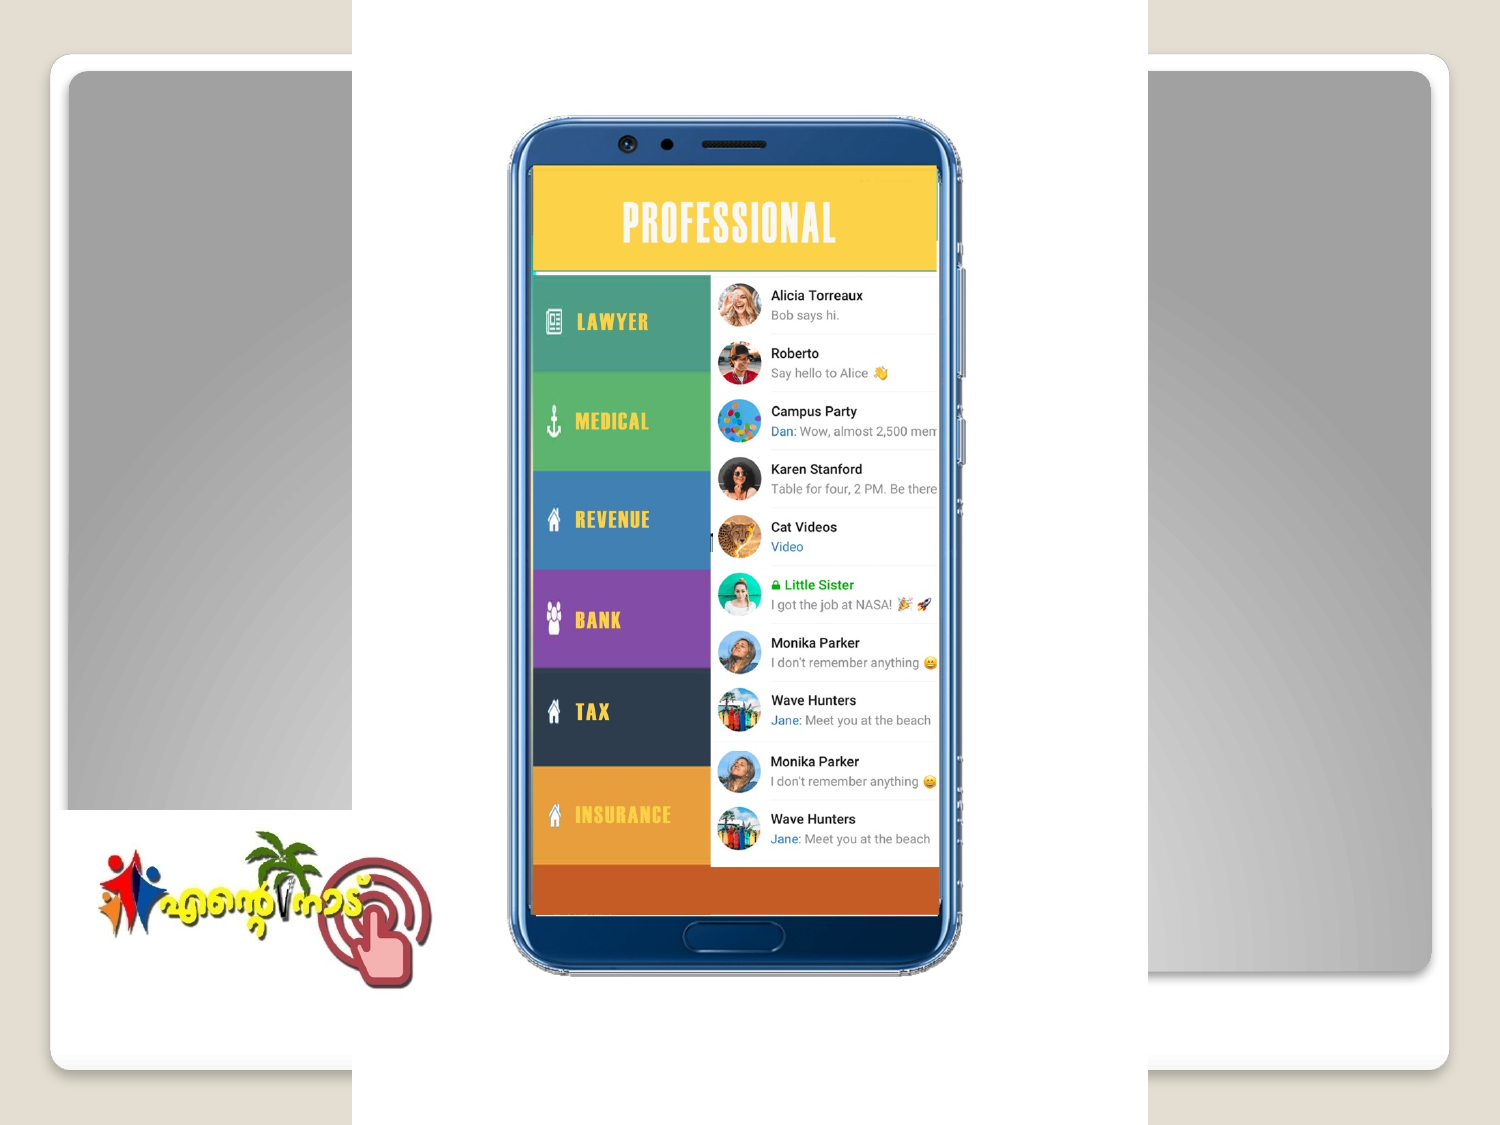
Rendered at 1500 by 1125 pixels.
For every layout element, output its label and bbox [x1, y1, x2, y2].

picture [52, 0, 1148, 1125]
